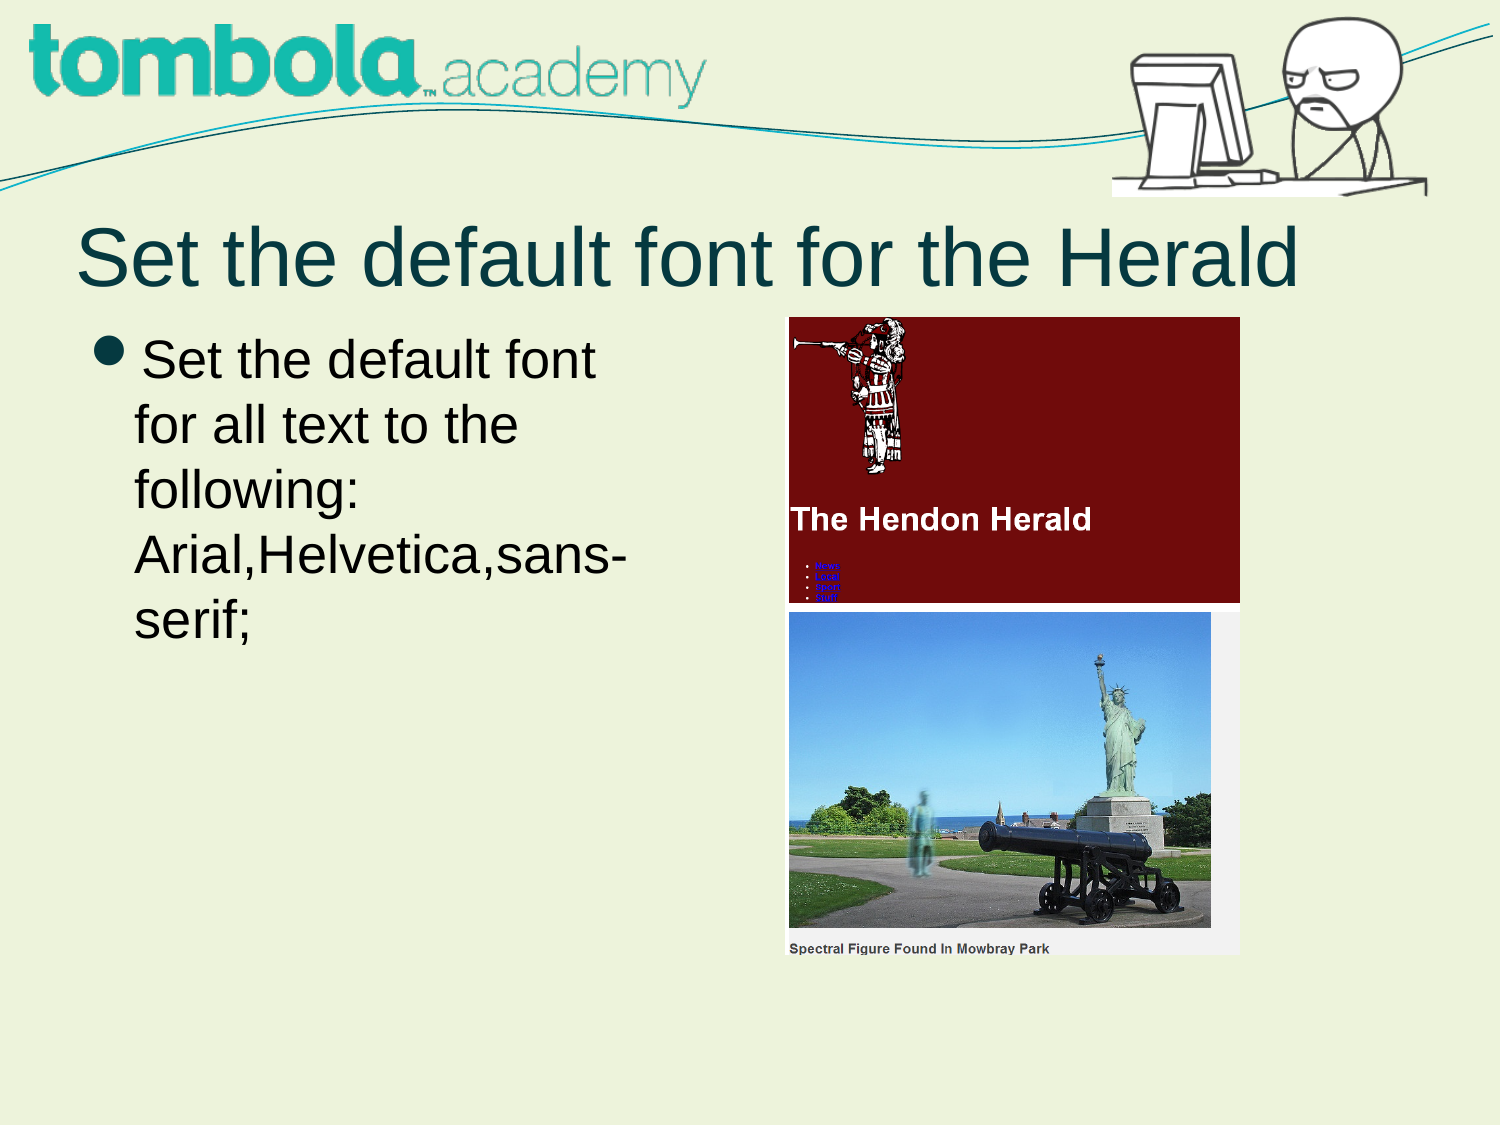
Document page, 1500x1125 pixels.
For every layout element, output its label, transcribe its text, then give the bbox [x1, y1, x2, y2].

picture [1112, 0, 1500, 197]
list Set the default font for all text to the following: Arial,Helvetica,sans-serif; [75, 317, 668, 1038]
picture [29, 24, 707, 109]
picture [785, 316, 1240, 956]
title Set the default font for the Herald [75, 115, 1425, 303]
